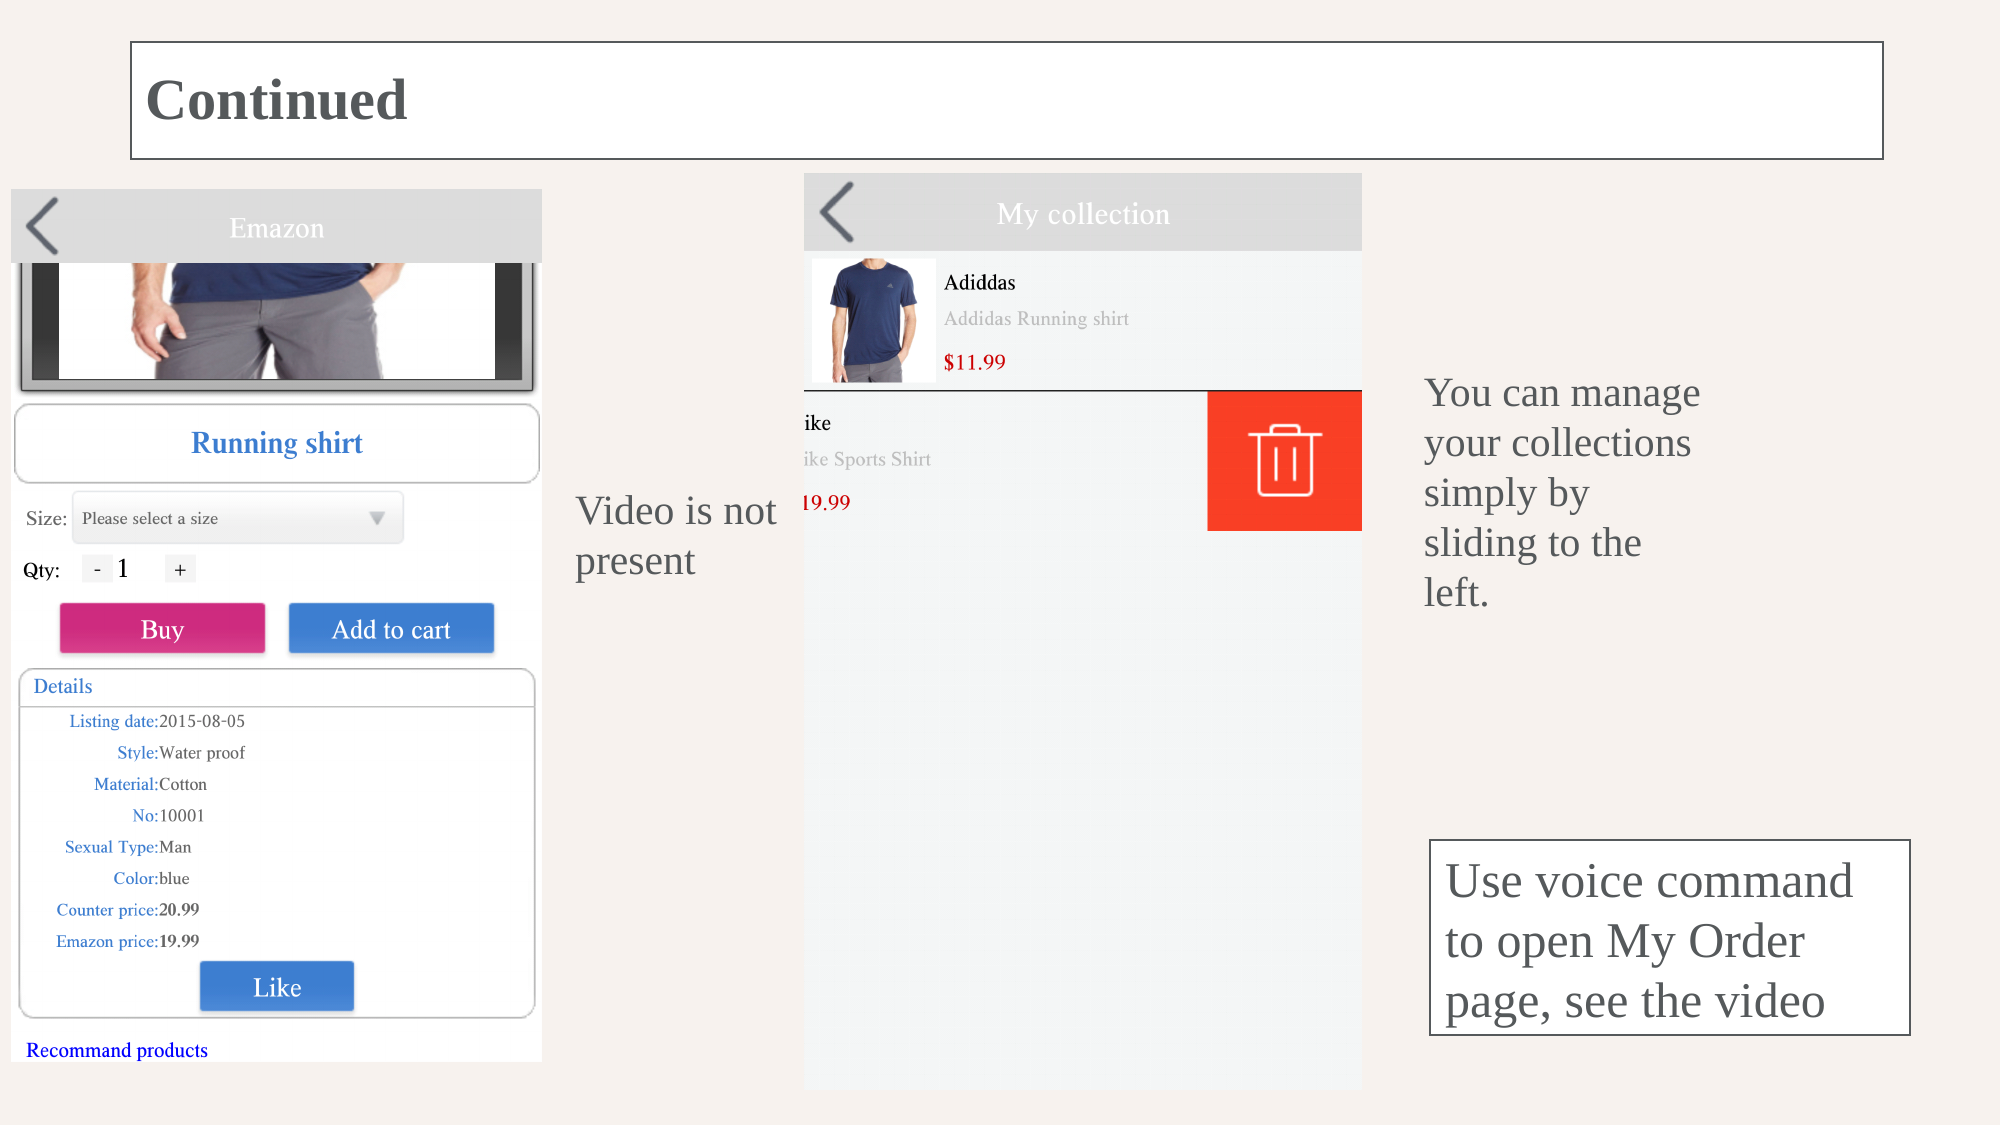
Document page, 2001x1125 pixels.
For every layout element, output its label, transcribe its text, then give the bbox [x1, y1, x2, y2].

text_box You can manage your collections simply by sliding to the left. [1409, 357, 1728, 623]
picture [11, 189, 542, 1063]
text_box Video is not present [560, 475, 804, 591]
picture [804, 173, 1362, 1090]
text_box Use voice command to open My Order page, see the video [1429, 839, 1911, 1036]
title Continued [130, 41, 1884, 160]
